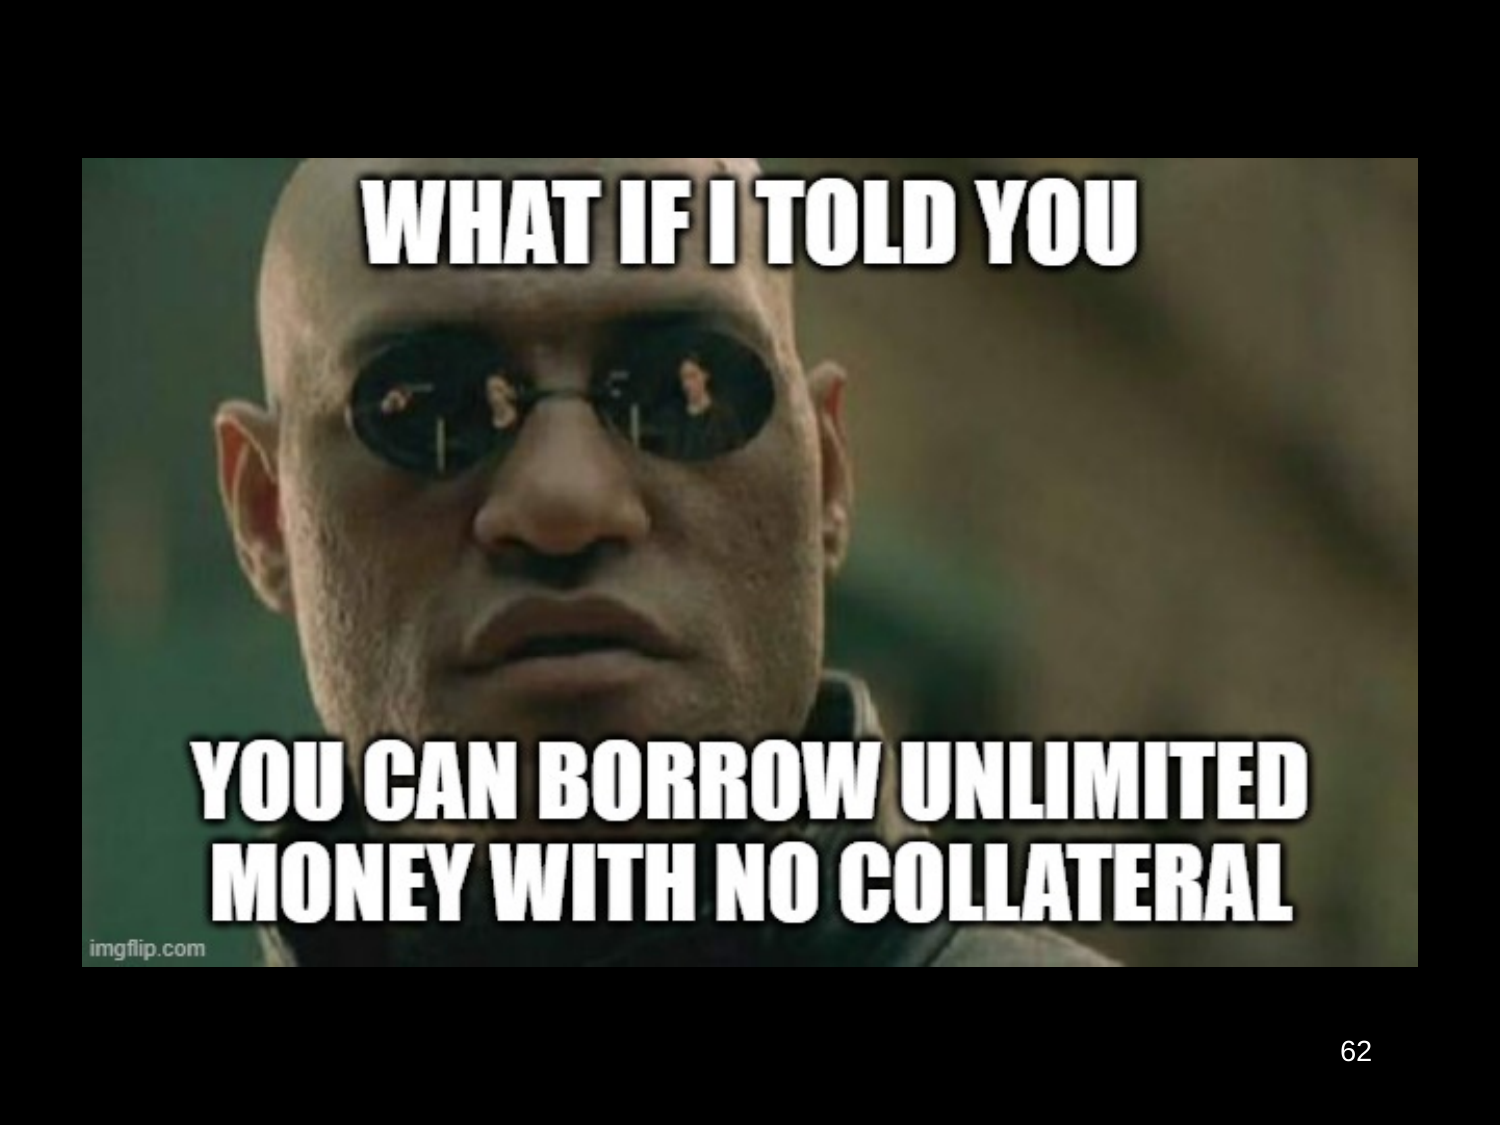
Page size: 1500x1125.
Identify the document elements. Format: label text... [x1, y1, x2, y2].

picture [82, 157, 1418, 967]
slide_number 62 [1074, 1024, 1388, 1101]
